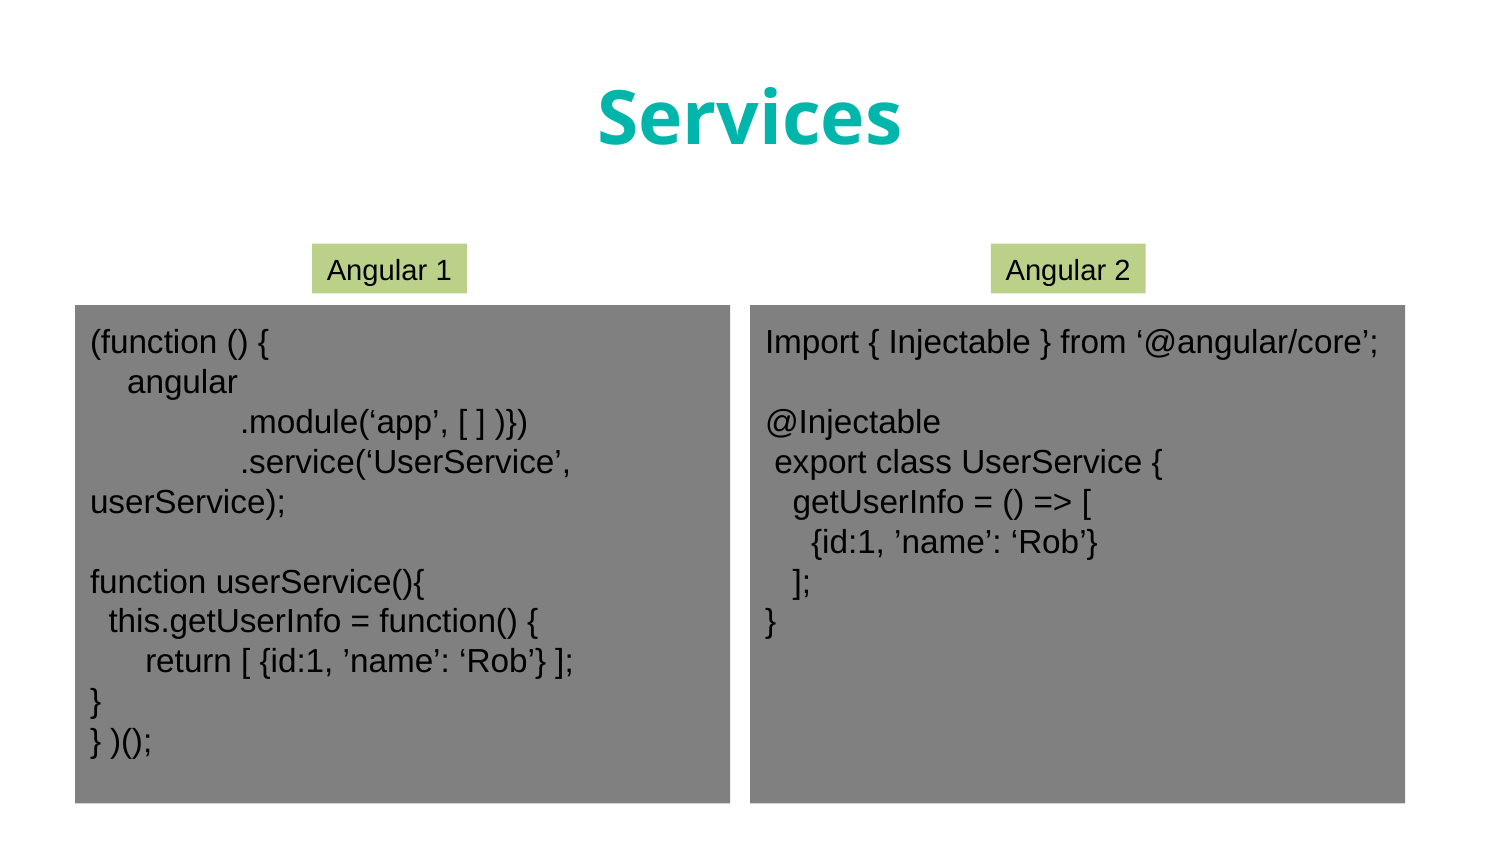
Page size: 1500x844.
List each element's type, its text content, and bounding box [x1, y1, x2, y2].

list Import { Injectable } from ‘@angular/core’; @Injectable export class UserService { getUserInfo = () => [ {id:1, ’name’: ‘Rob’} ]; } [750, 305, 1406, 804]
list (function () { angular .module(‘app’, [ ] )}) .service(‘UserService’, userService); function userService(){ this.getUserInfo = function() { return [ {id:1, ’name’: ‘Rob’} ]; } } )(); [75, 305, 731, 804]
text_box Angular 2 [990, 243, 1146, 294]
title Services [75, 33, 1425, 175]
text_box Angular 1 [312, 243, 468, 294]
